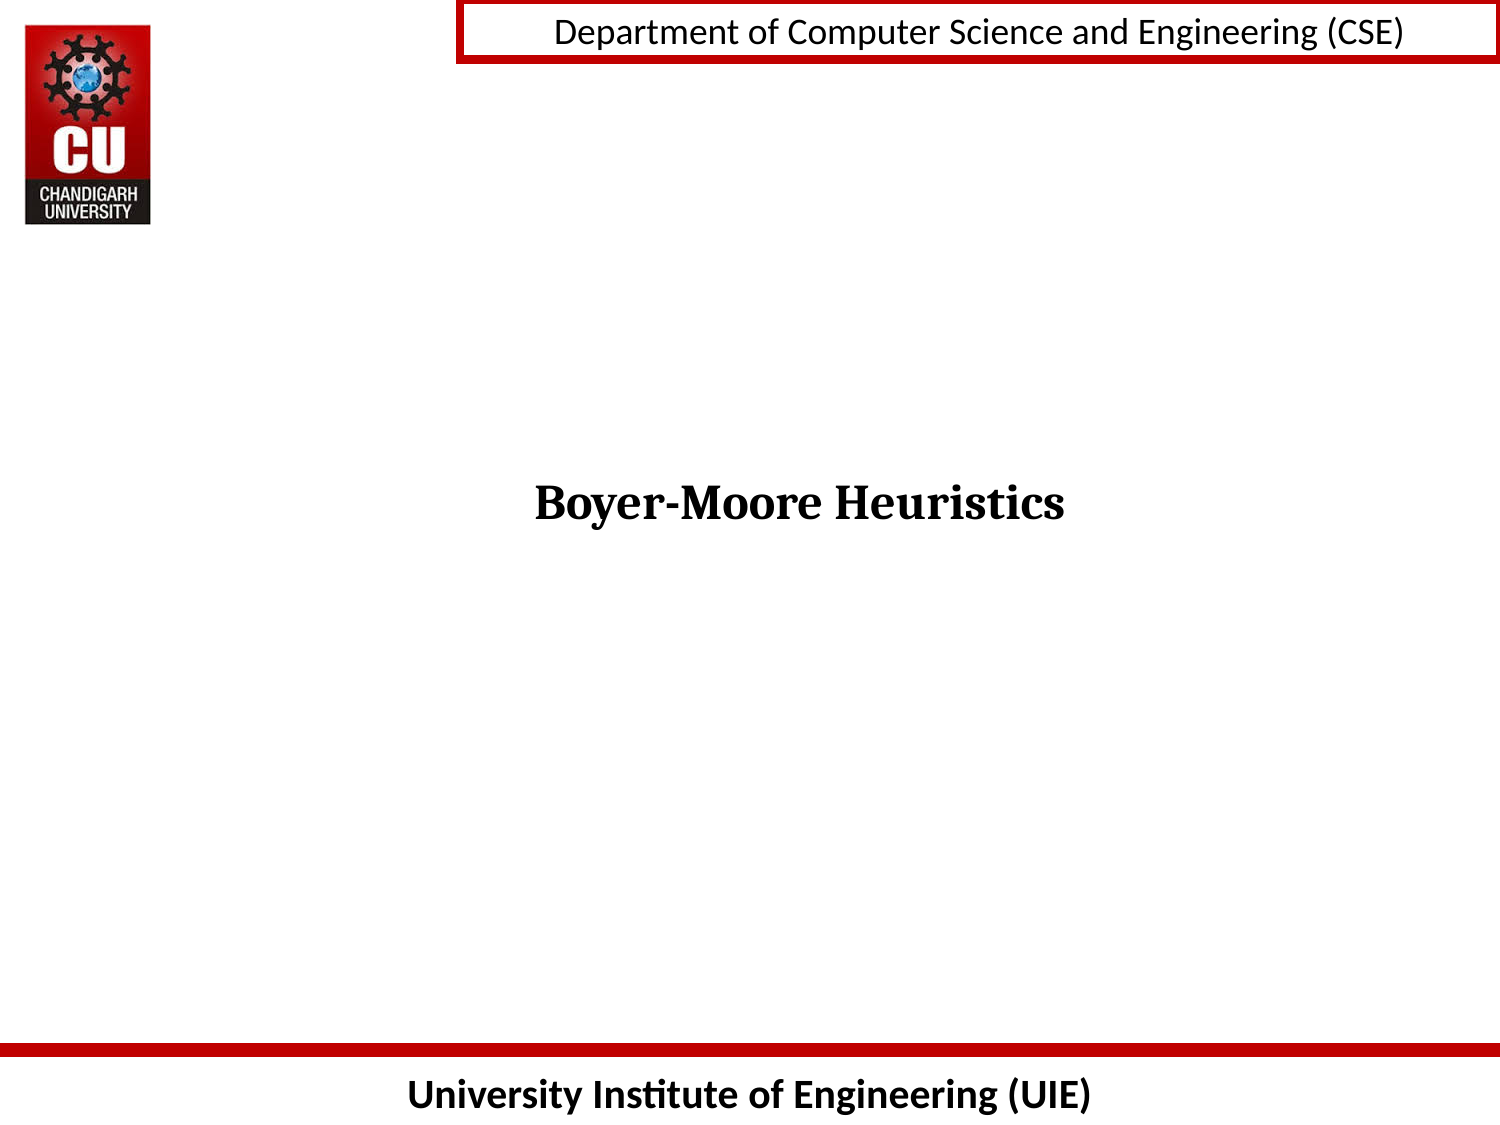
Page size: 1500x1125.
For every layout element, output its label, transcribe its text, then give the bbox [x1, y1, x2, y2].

picture [24, 24, 151, 225]
title Boyer-Moore Heuristics [150, 450, 1450, 550]
